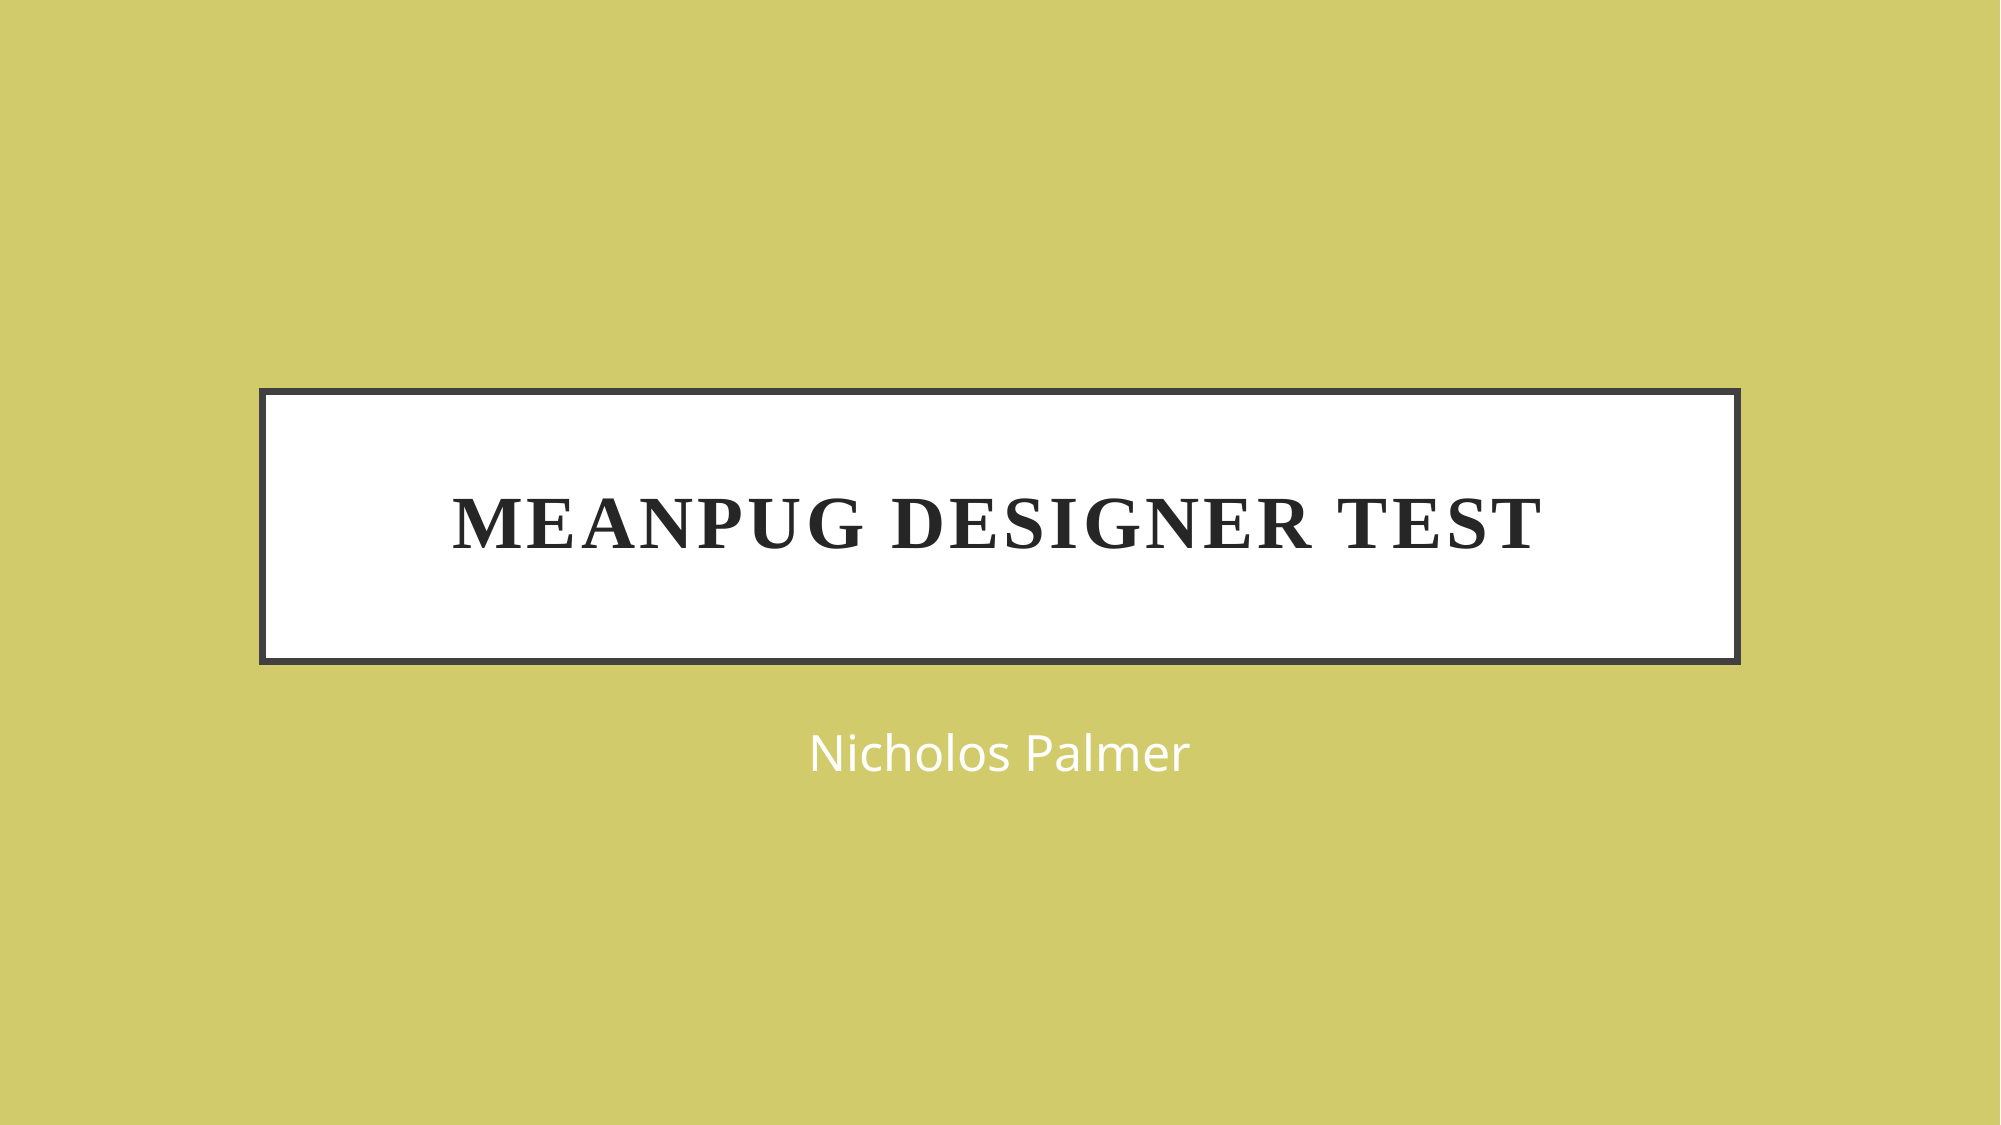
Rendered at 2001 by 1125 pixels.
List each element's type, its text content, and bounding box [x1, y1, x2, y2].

title MeanPug Designer Test [259, 388, 1741, 665]
subtitle Nicholos Palmer [442, 713, 1558, 918]
